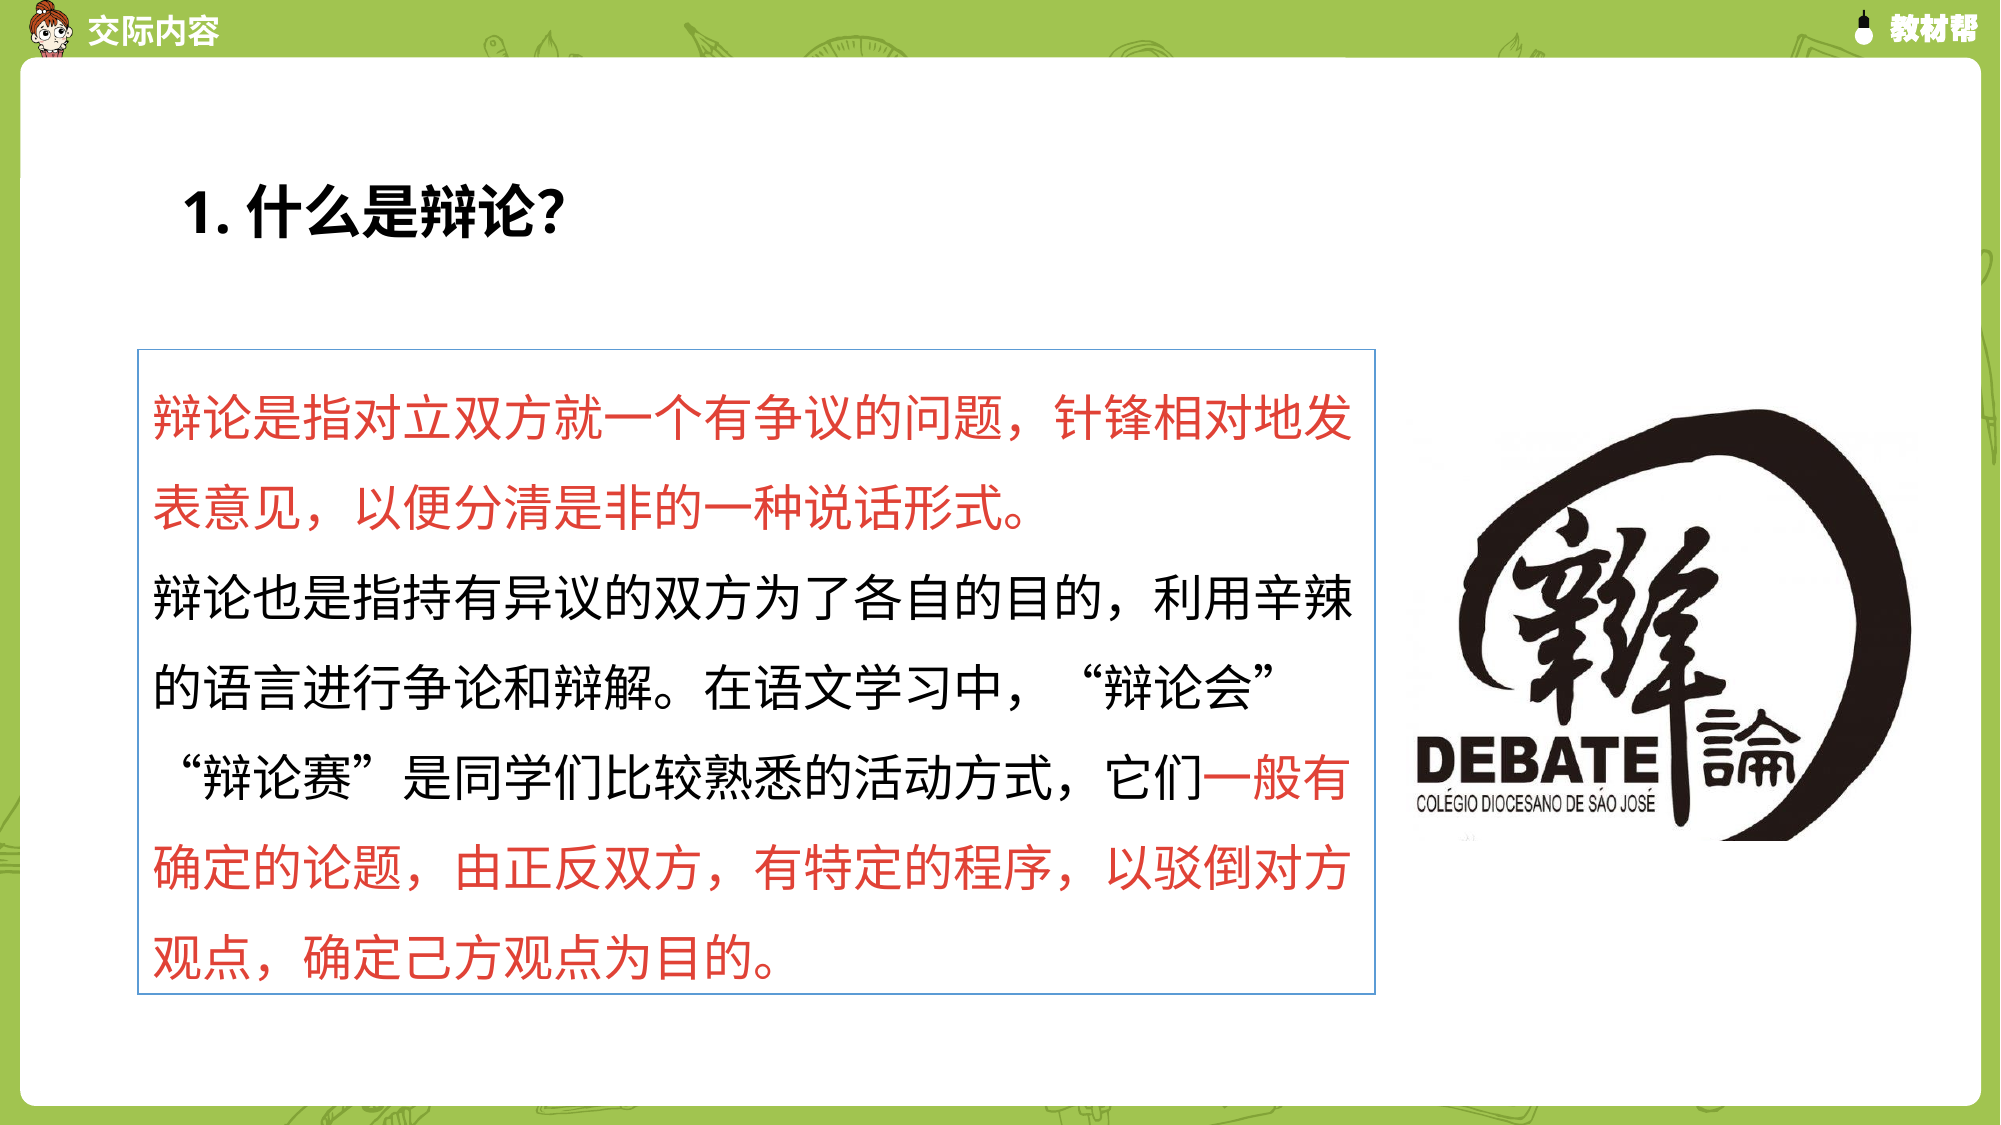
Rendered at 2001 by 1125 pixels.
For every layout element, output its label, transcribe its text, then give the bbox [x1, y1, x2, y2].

picture [1396, 406, 1918, 841]
text_box 1.什么是辩论？ [122, 167, 566, 253]
picture [28, 0, 82, 59]
text_box 辩论是指对立双方就一个有争议的问题，针锋相对地发表意见，以便分清是非的一种说话形式。 辩论也是指持有异议的双方为了各自的目的，利用辛辣的语言进行争论和辩解。在语文学习中，“辩论会”“辩论赛”是同学们比较熟悉的活动方式，它们一般有确定的论题，由正反双方，有特定的程序，以驳倒对方观点，确定己方观点为目的。 [138, 349, 1375, 995]
